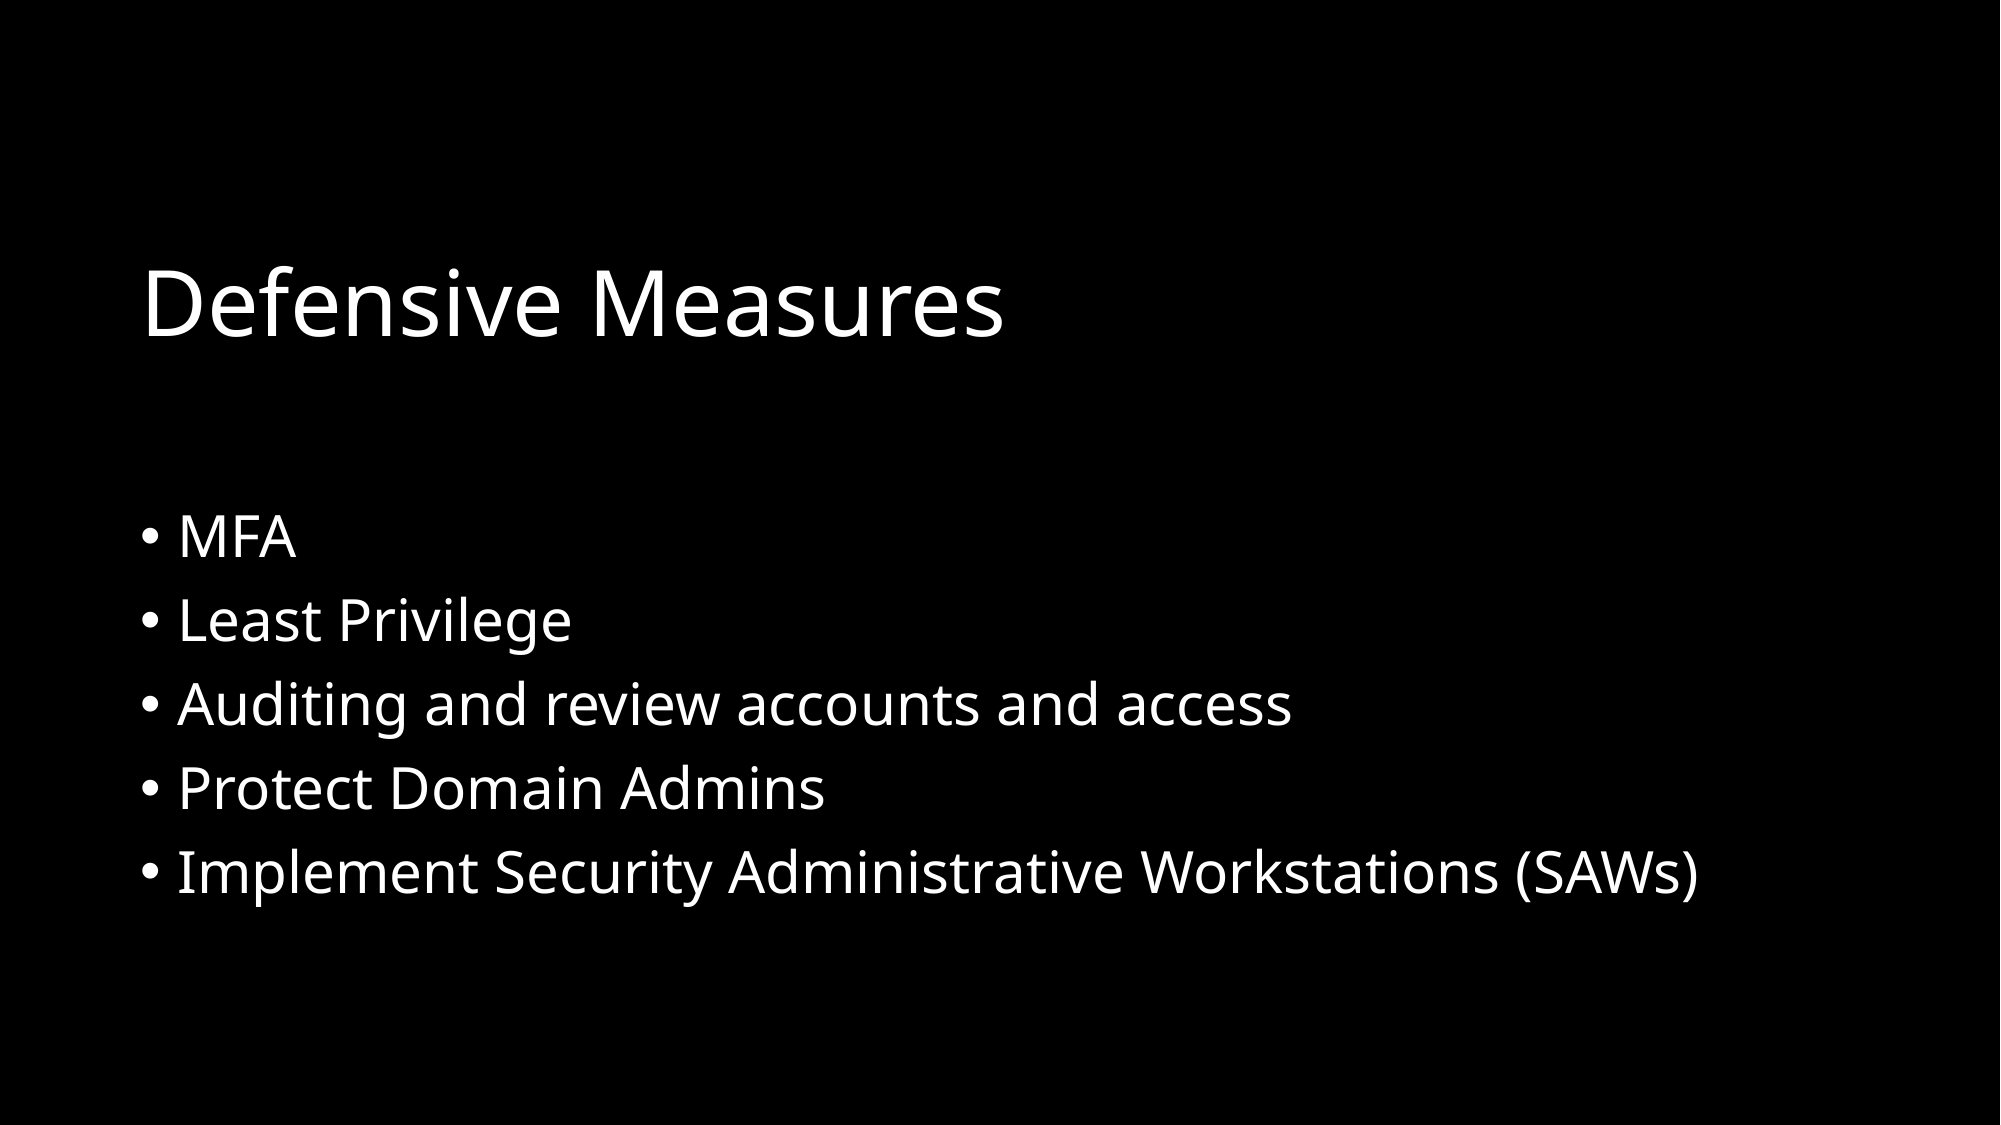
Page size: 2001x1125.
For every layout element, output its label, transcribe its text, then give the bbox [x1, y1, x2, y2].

list MFA Least Privilege Auditing and review accounts and access Protect Domain Admins Implement Security Administrative Workstations (SAWs) [125, 500, 1875, 1000]
title Defensive Measures [125, 249, 1625, 458]
